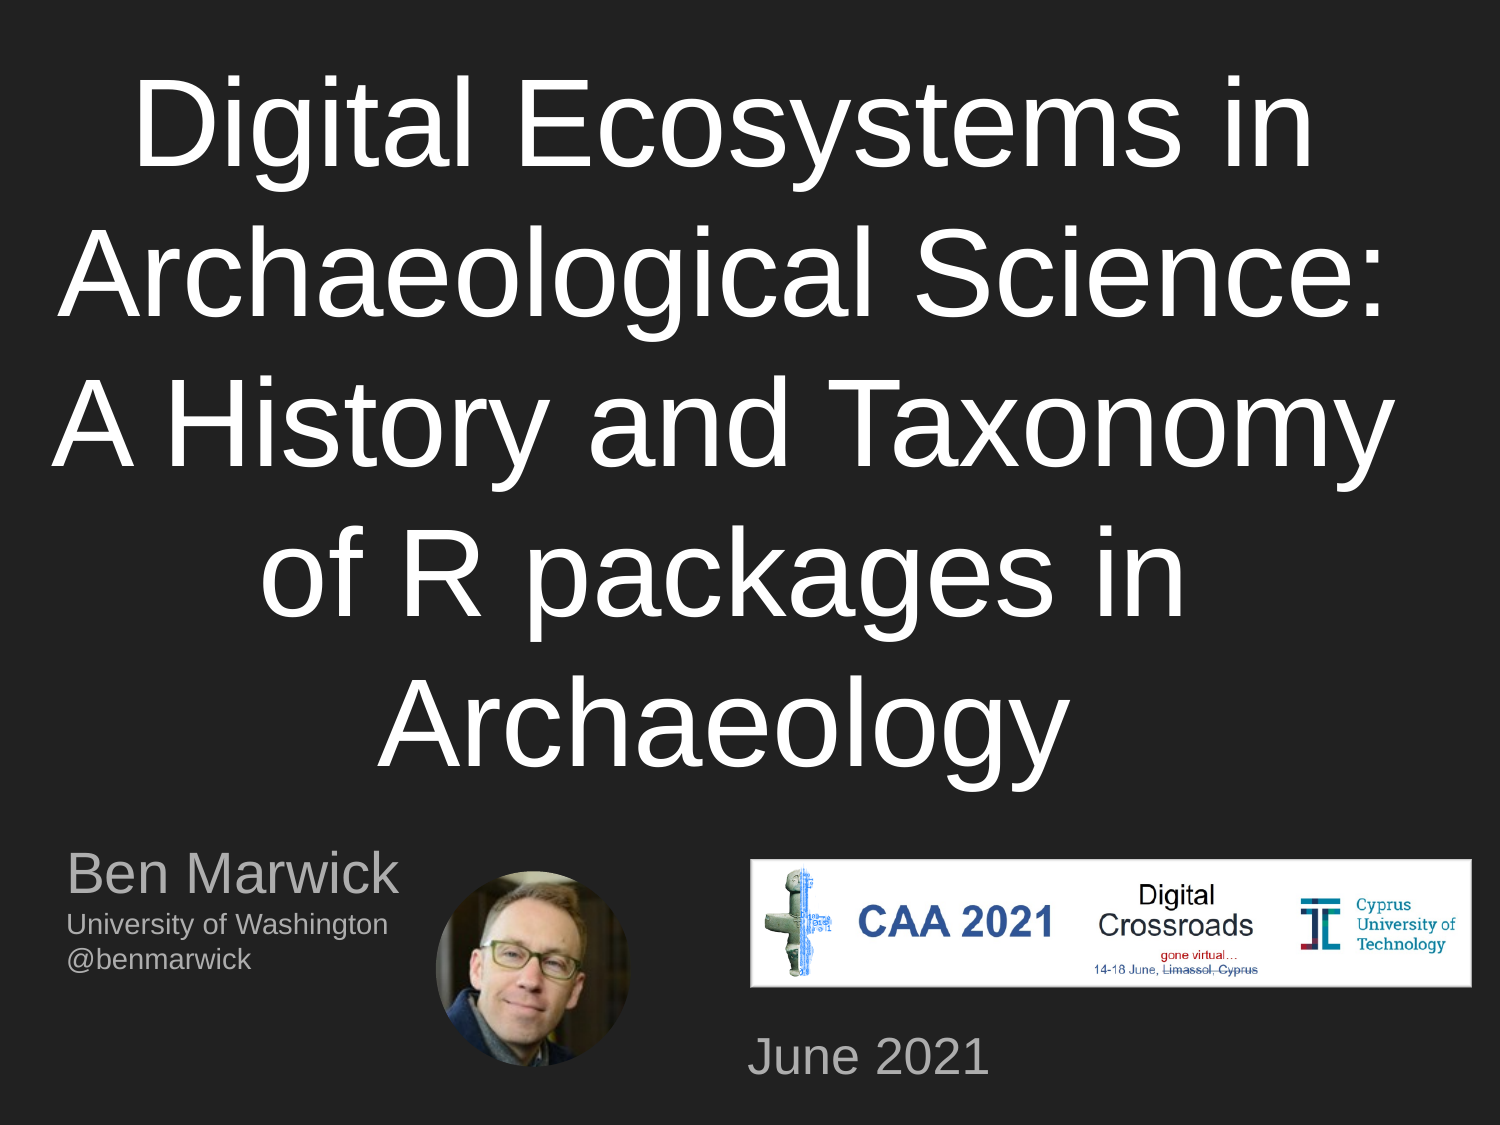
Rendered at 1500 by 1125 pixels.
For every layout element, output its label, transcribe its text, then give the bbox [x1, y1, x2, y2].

subtitle Ben Marwick University of Washington @benmarwick [51, 820, 732, 1068]
picture [435, 871, 632, 1067]
title Digital Ecosystems in Archaeological Science: A History and Taxonomy of R packages in Archaeology [0, 356, 1449, 806]
picture [749, 858, 1472, 988]
text_box June 2021 [732, 820, 1500, 1125]
